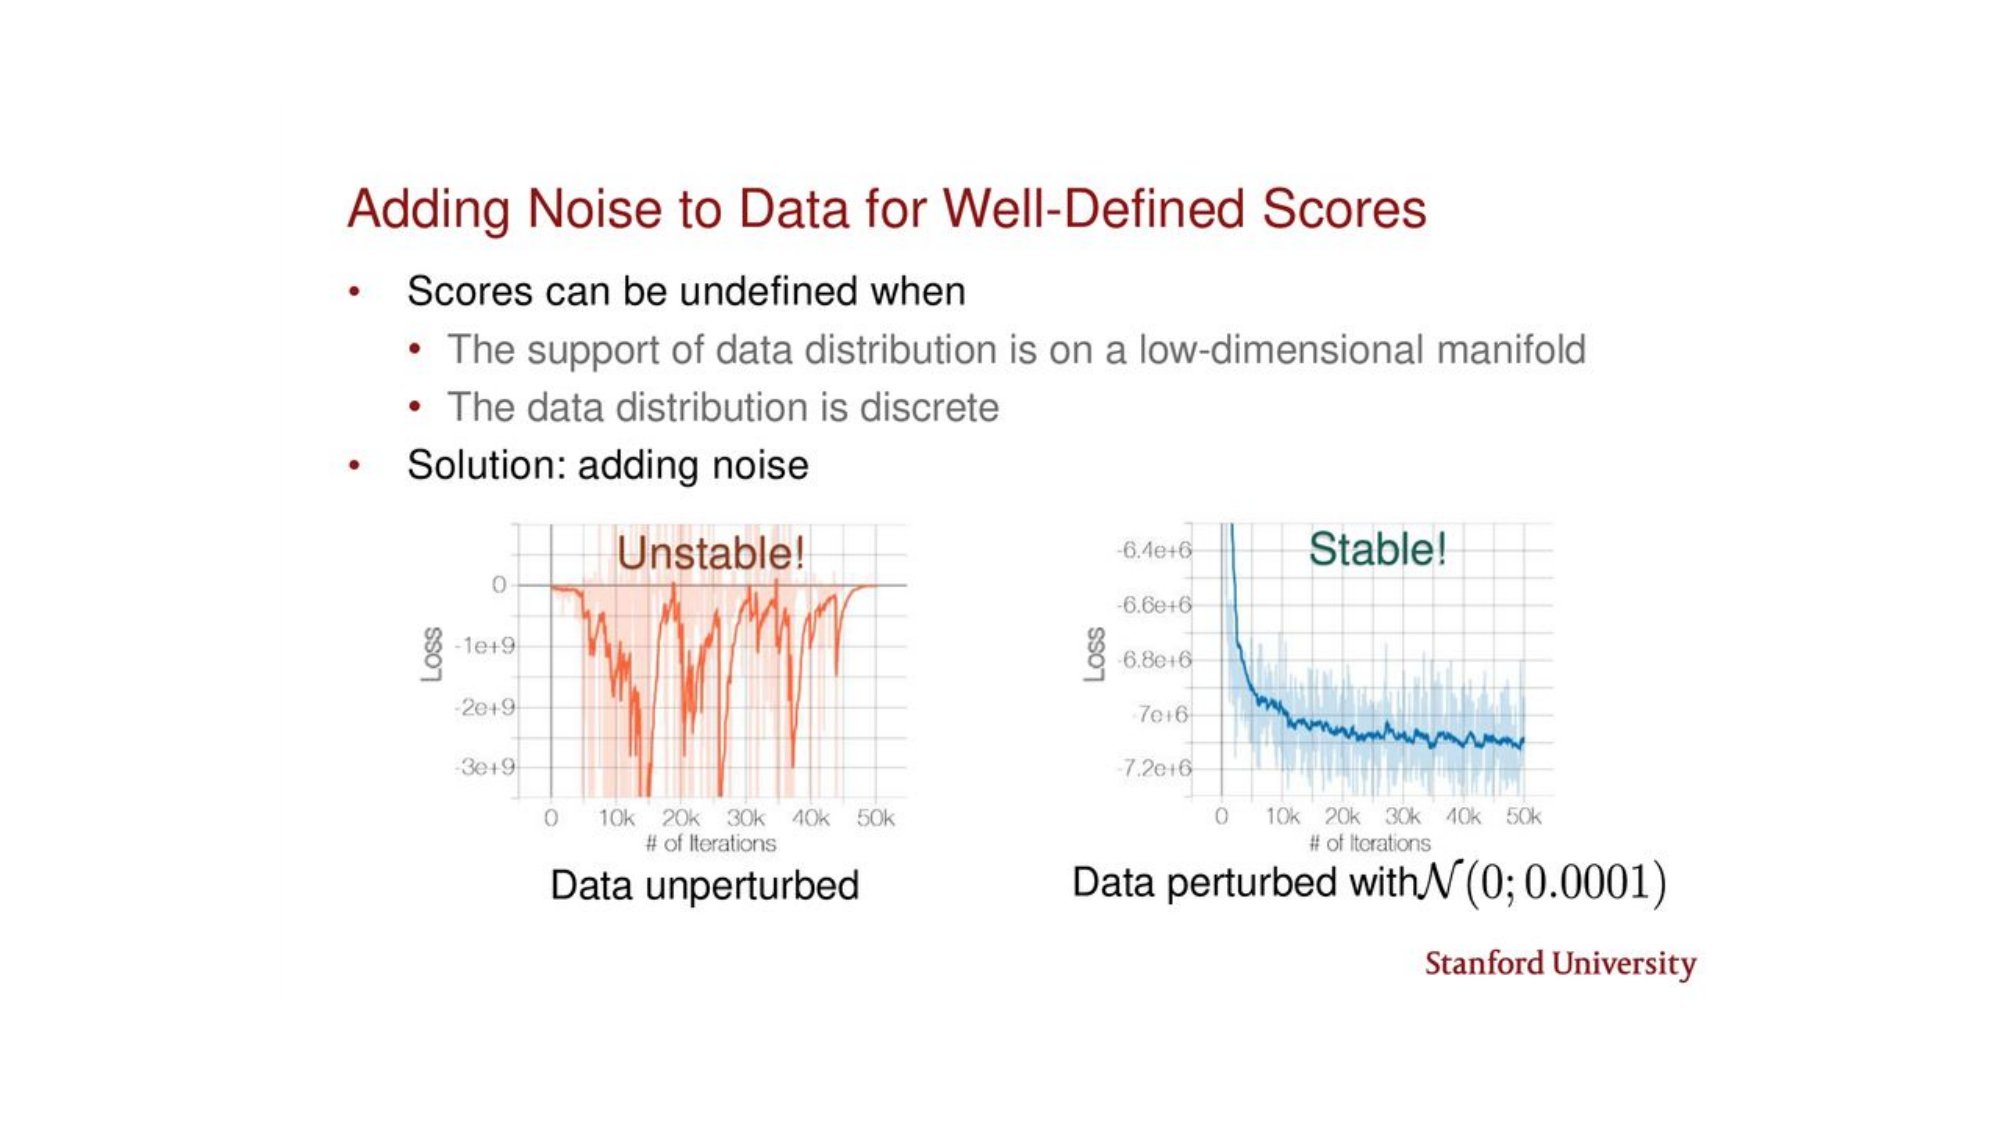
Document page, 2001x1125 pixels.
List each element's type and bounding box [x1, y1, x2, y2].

picture [280, 99, 1781, 1000]
